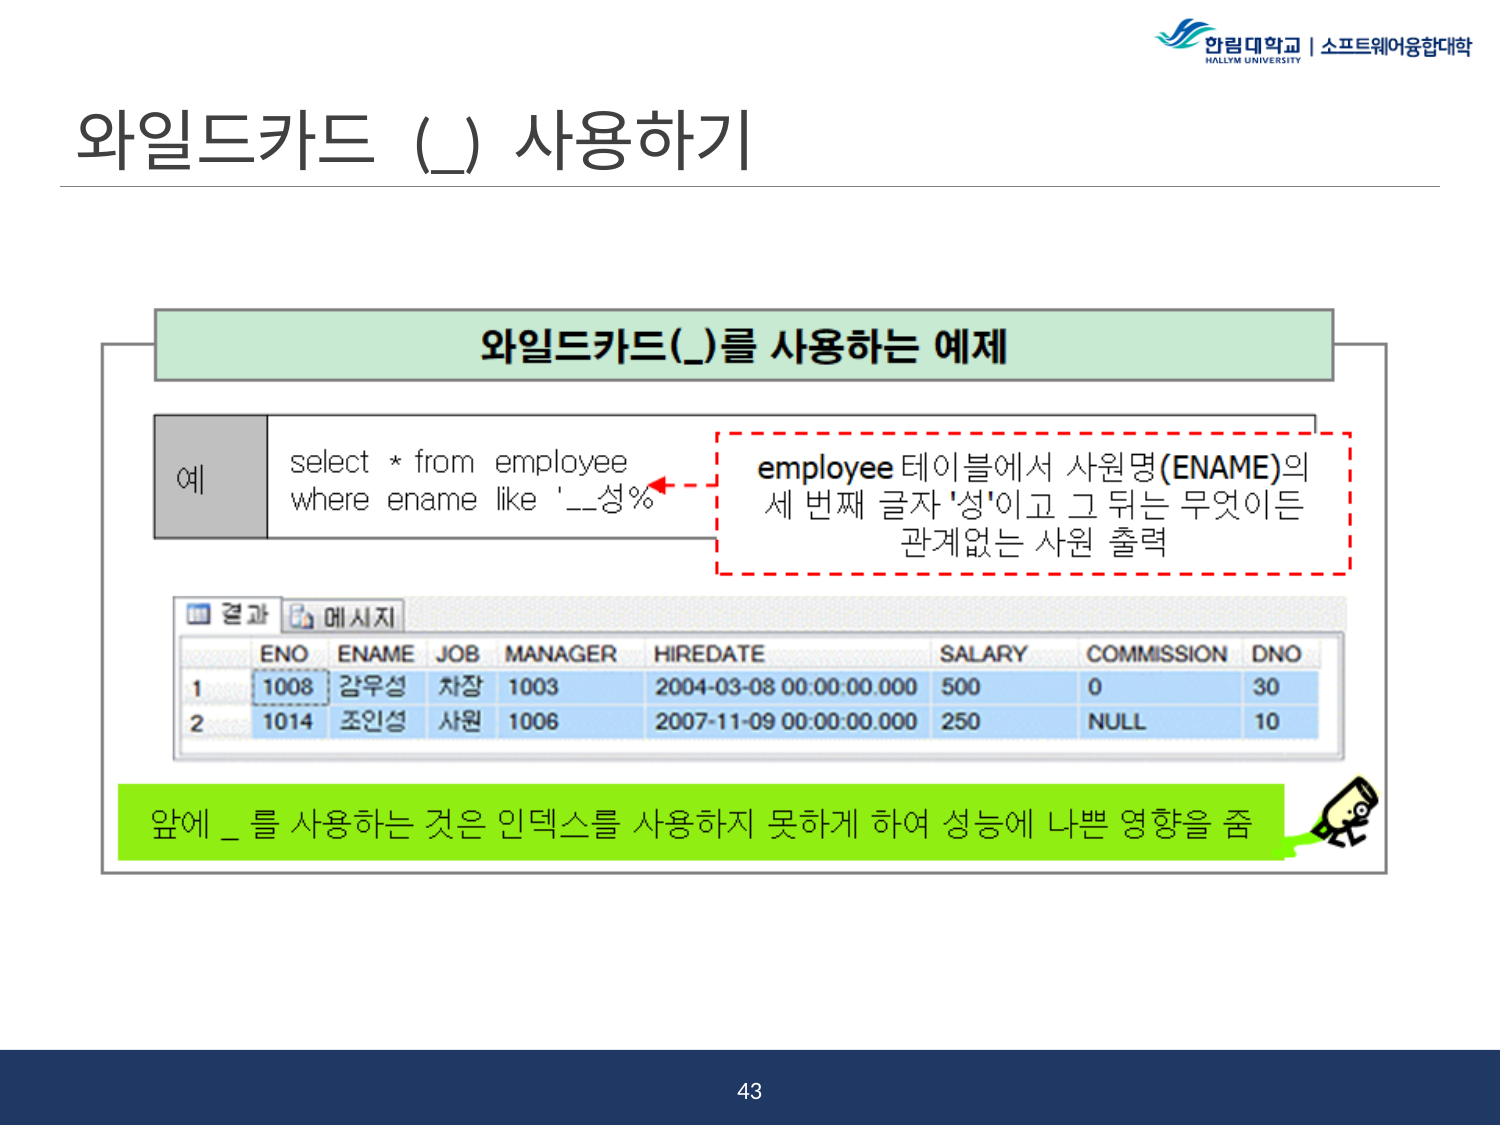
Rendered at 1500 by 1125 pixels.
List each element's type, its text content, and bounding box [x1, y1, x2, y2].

picture [1148, 7, 1483, 76]
slide_number 42 [669, 1059, 831, 1120]
title 와일드카드 (_) 사용하기 [60, 62, 1440, 187]
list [86, 296, 1414, 890]
